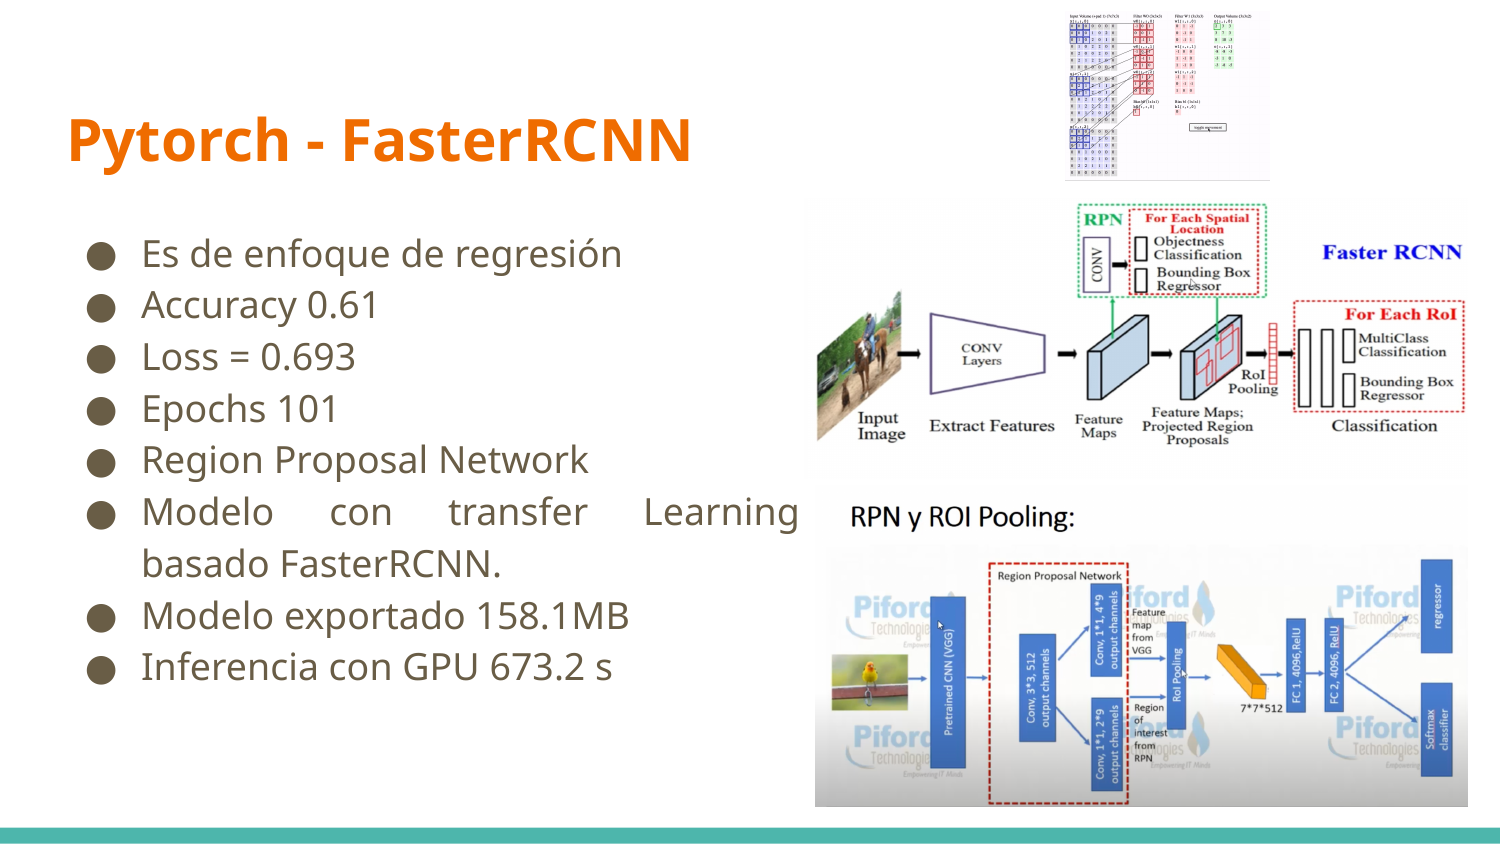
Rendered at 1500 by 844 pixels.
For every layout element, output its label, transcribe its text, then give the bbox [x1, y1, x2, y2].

picture [804, 197, 1468, 479]
picture [815, 485, 1468, 807]
title Pytorch - FasterRCNN [51, 72, 1449, 189]
list Es de enfoque de regresión Accuracy 0.61 Loss = 0.693 Epochs 101 Region Proposal Network Modelo con transfer Learning basado FasterRCNN. Modelo exportado 158.1MB Inferencia con GPU 673.2 s [51, 207, 811, 750]
picture [1064, 11, 1270, 181]
